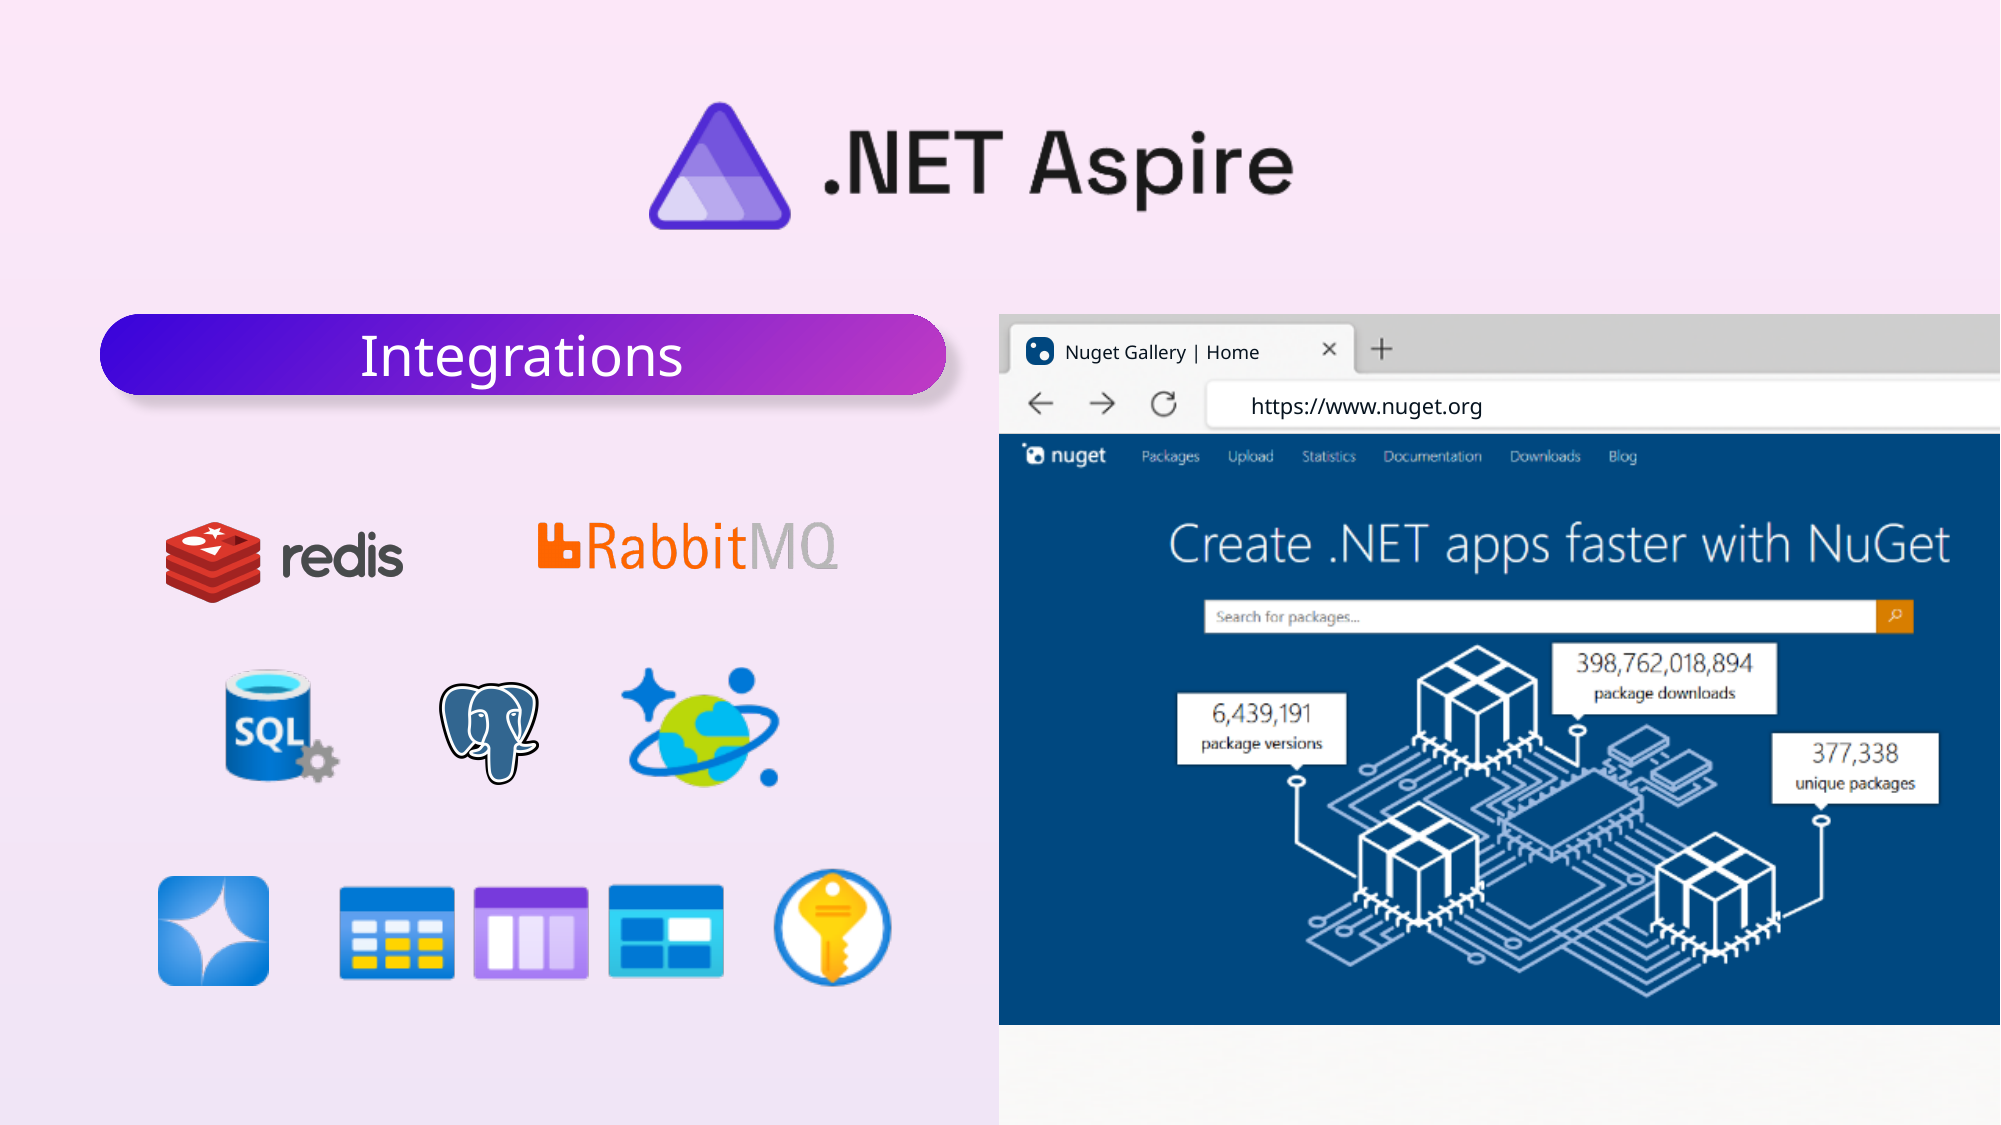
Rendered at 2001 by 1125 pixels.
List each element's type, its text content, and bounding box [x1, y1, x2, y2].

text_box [999, 313, 2000, 434]
picture [605, 871, 727, 993]
picture [336, 873, 459, 995]
picture [770, 866, 895, 991]
picture [584, 667, 820, 792]
picture [538, 522, 839, 571]
picture [166, 521, 404, 604]
text_box Integrations [100, 314, 946, 395]
picture [471, 873, 593, 995]
picture [648, 82, 1352, 272]
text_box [223, 667, 540, 787]
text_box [999, 1026, 2000, 1125]
picture [158, 875, 269, 987]
picture [999, 434, 2000, 1026]
